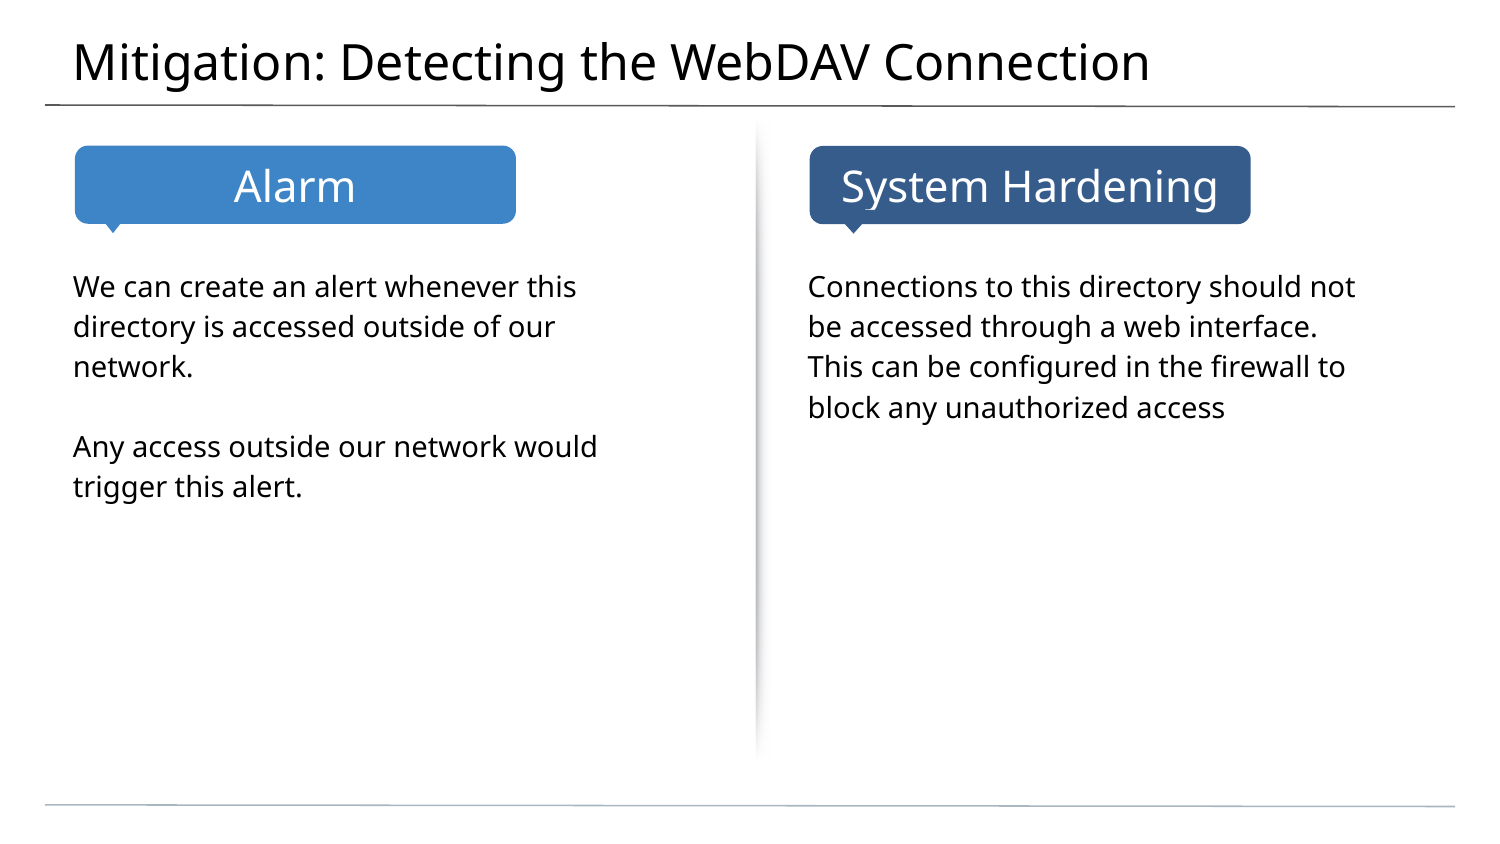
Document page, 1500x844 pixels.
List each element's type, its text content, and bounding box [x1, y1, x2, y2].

picture [703, 107, 839, 782]
subtitle We can create an alert whenever this directory is accessed outside of our network. Any access outside our network would trigger this alert. [0, 262, 704, 805]
title Mitigation: Detecting the WebDAV Connection [0, 0, 1500, 88]
subtitle Connections to this directory should not be accessed through a web interface. This can be configured in the firewall to block any unauthorized access [732, 263, 1438, 805]
